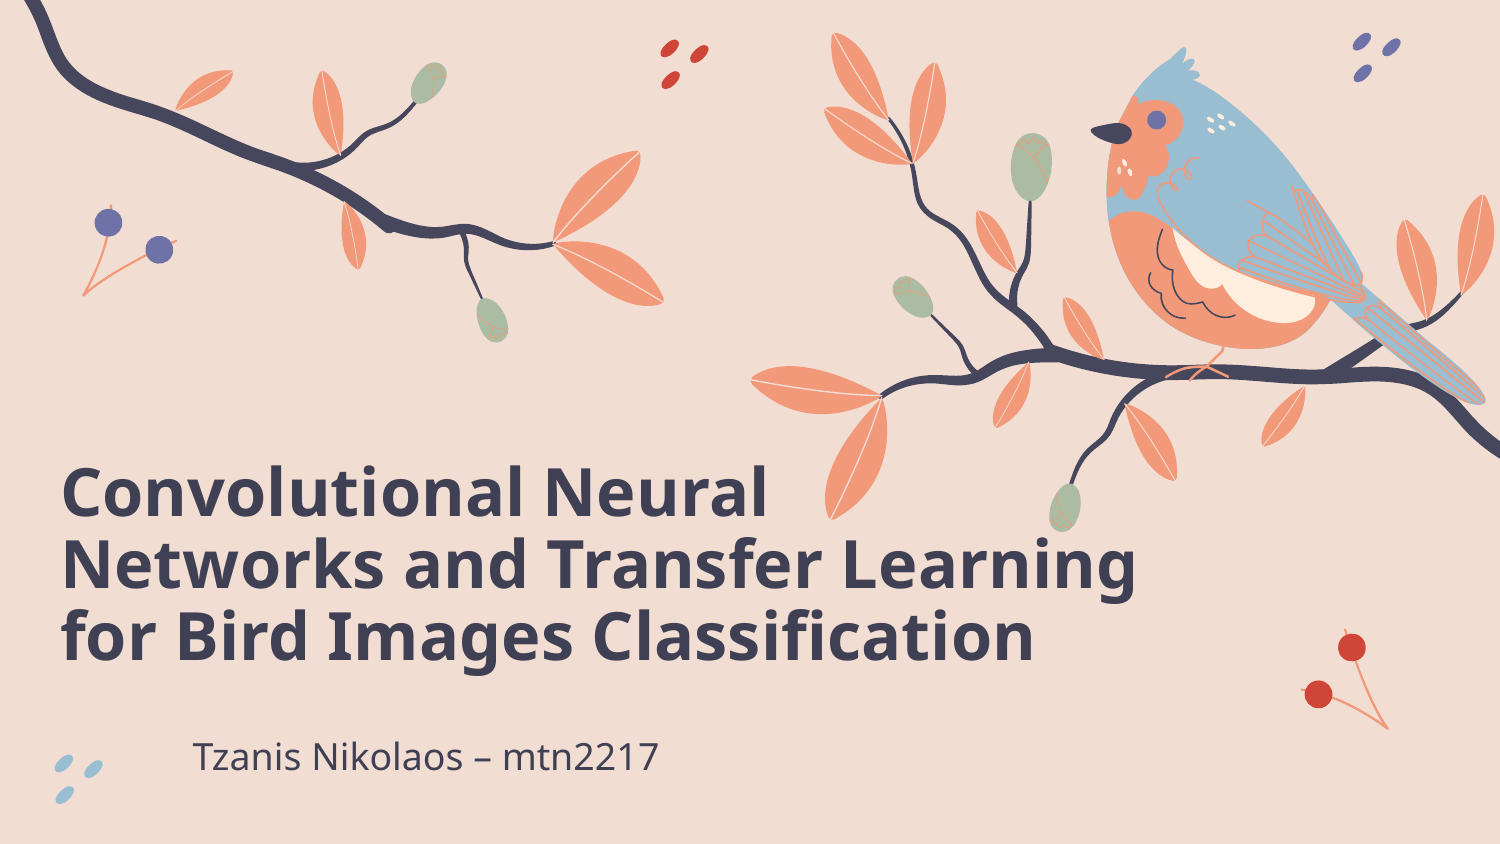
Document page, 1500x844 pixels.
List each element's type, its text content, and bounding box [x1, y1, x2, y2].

subtitle Tzanis Nikolaos – mtn2217 [177, 722, 984, 789]
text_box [73, 211, 162, 310]
title Convolutional Neural Networks and Transfer Learning for Bird Images Classification [45, 411, 1245, 722]
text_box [749, 32, 1500, 533]
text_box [1313, 641, 1402, 740]
